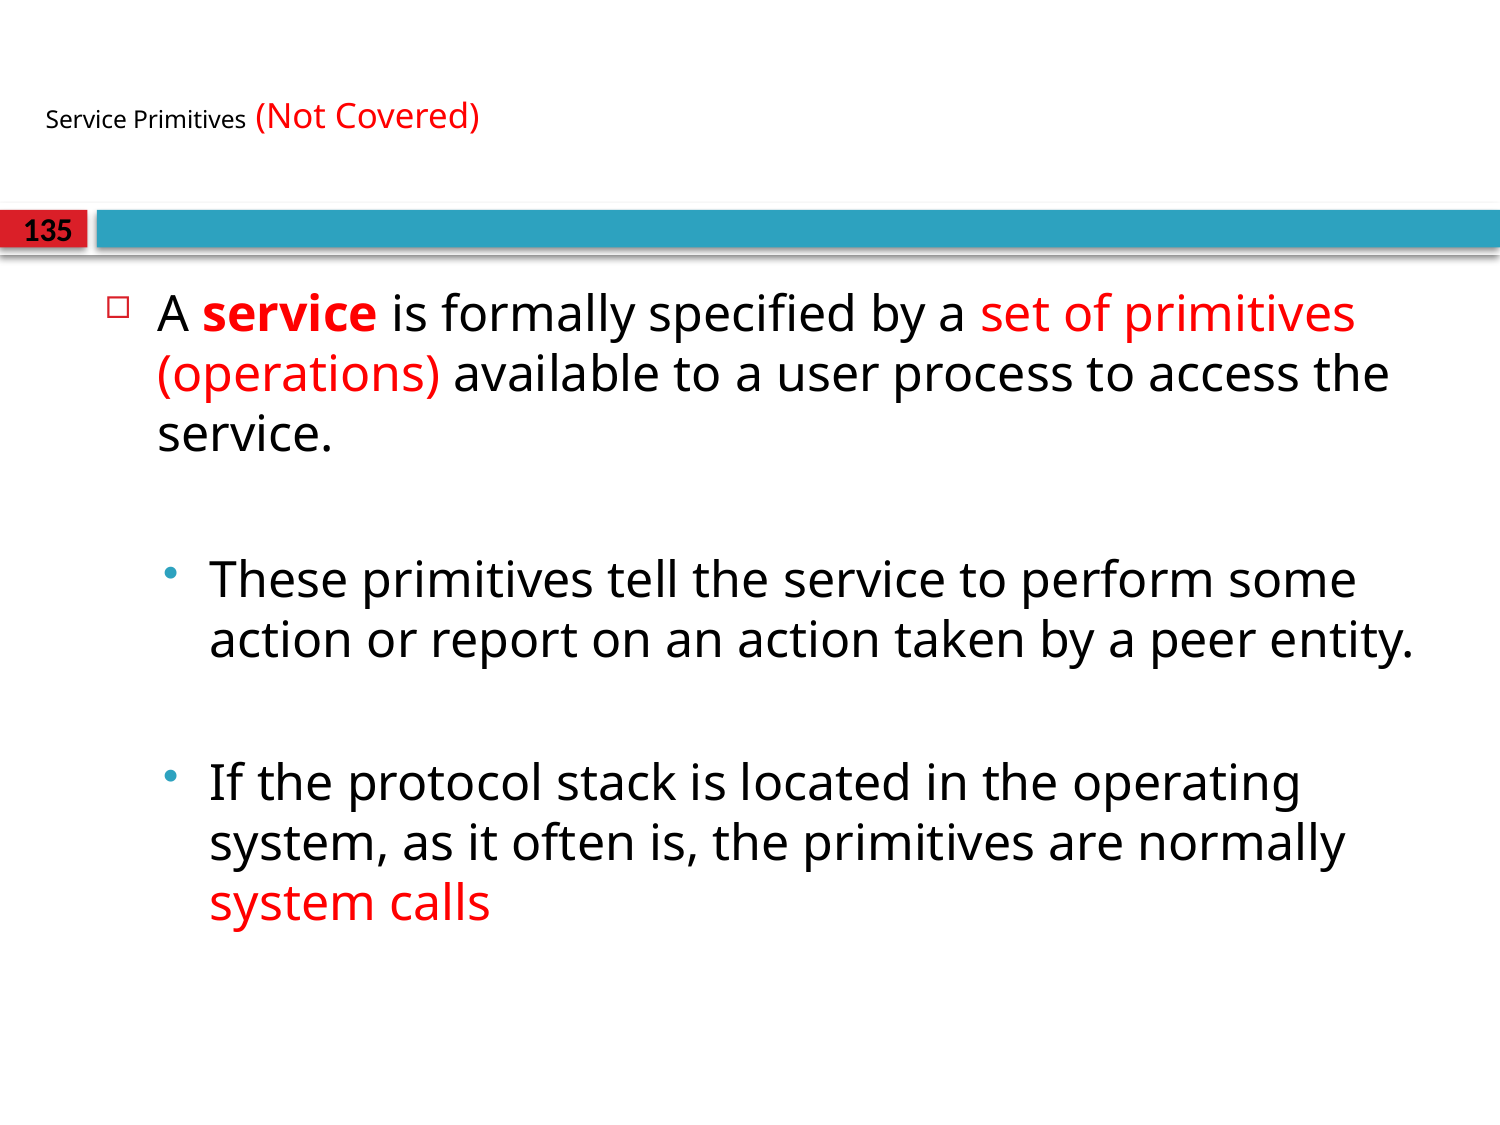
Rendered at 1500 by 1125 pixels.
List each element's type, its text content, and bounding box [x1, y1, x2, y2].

text_box A service is formally specified by a set of primitives (operations) available to a user process to access the service. These primitives tell the service to perform some action or report on an action taken by a peer entity. If the protocol stack is located in the operating system, as it often is, the primitives are normally system calls [90, 273, 1445, 885]
title Service Primitives (Not Covered) [30, 26, 1481, 186]
slide_number 135 [0, 206, 97, 250]
